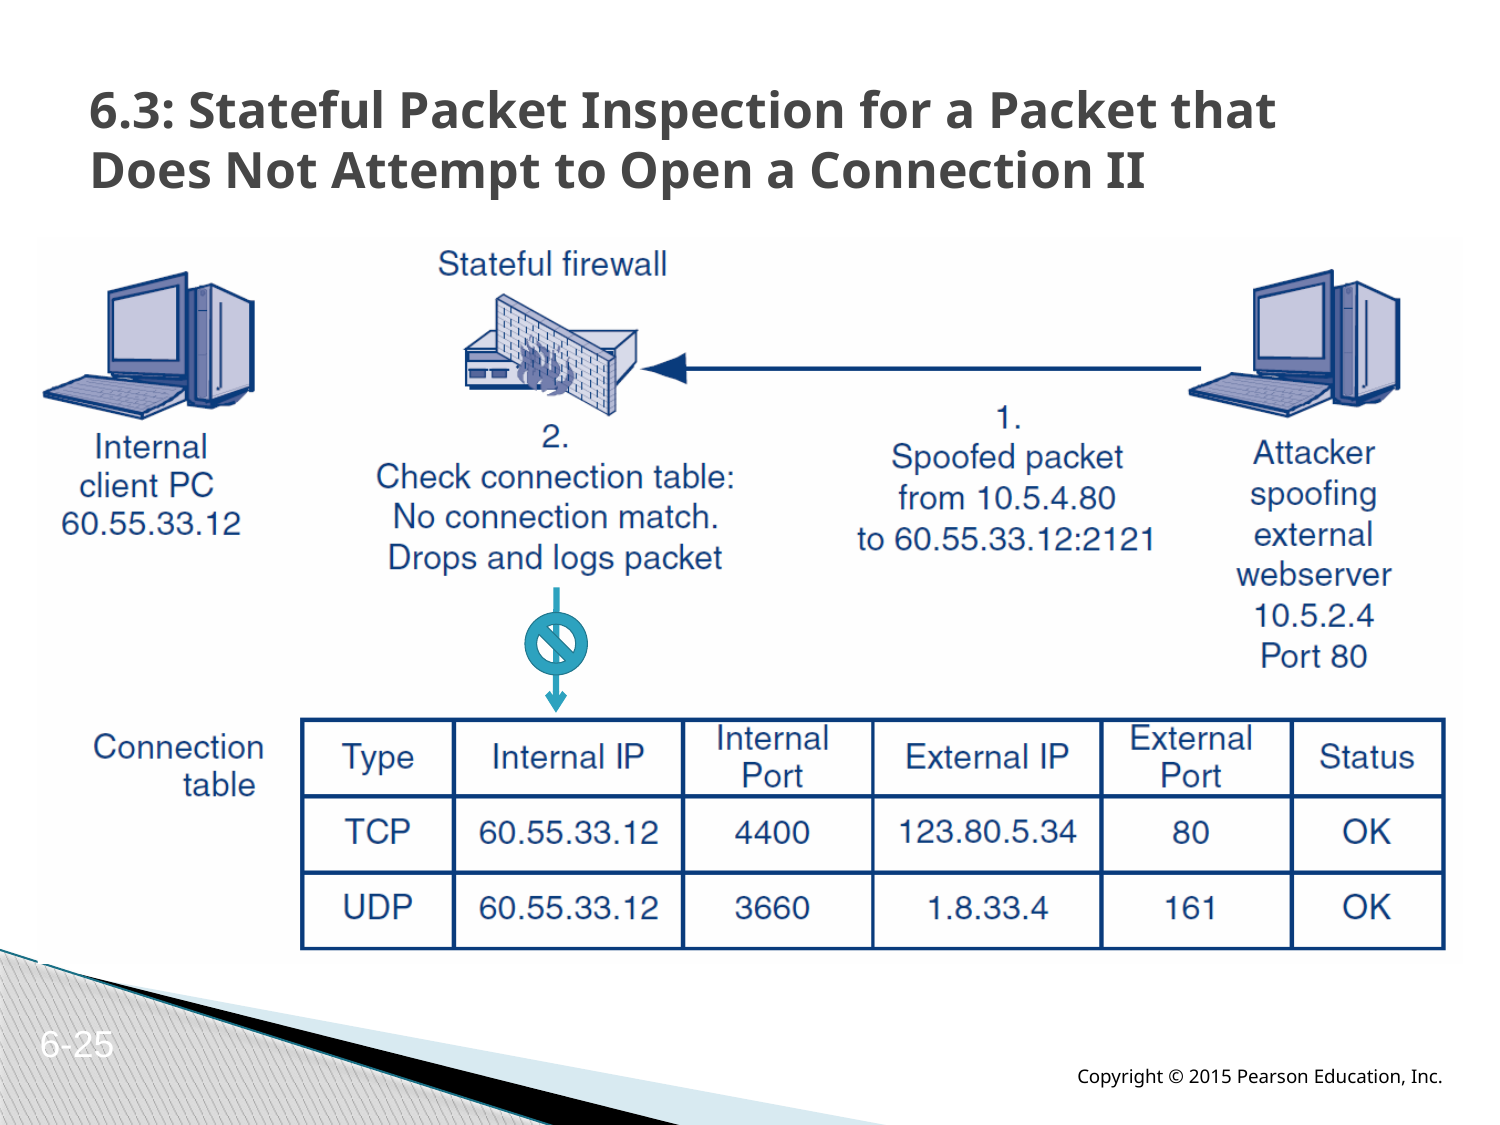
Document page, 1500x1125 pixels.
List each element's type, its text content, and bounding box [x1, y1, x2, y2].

text_box 6-25 [24, 1012, 163, 1088]
title 6.3: Stateful Packet Inspection for a Packet that Does Not Attempt to Open a Connection II [75, 45, 1425, 233]
picture [37, 237, 1463, 964]
